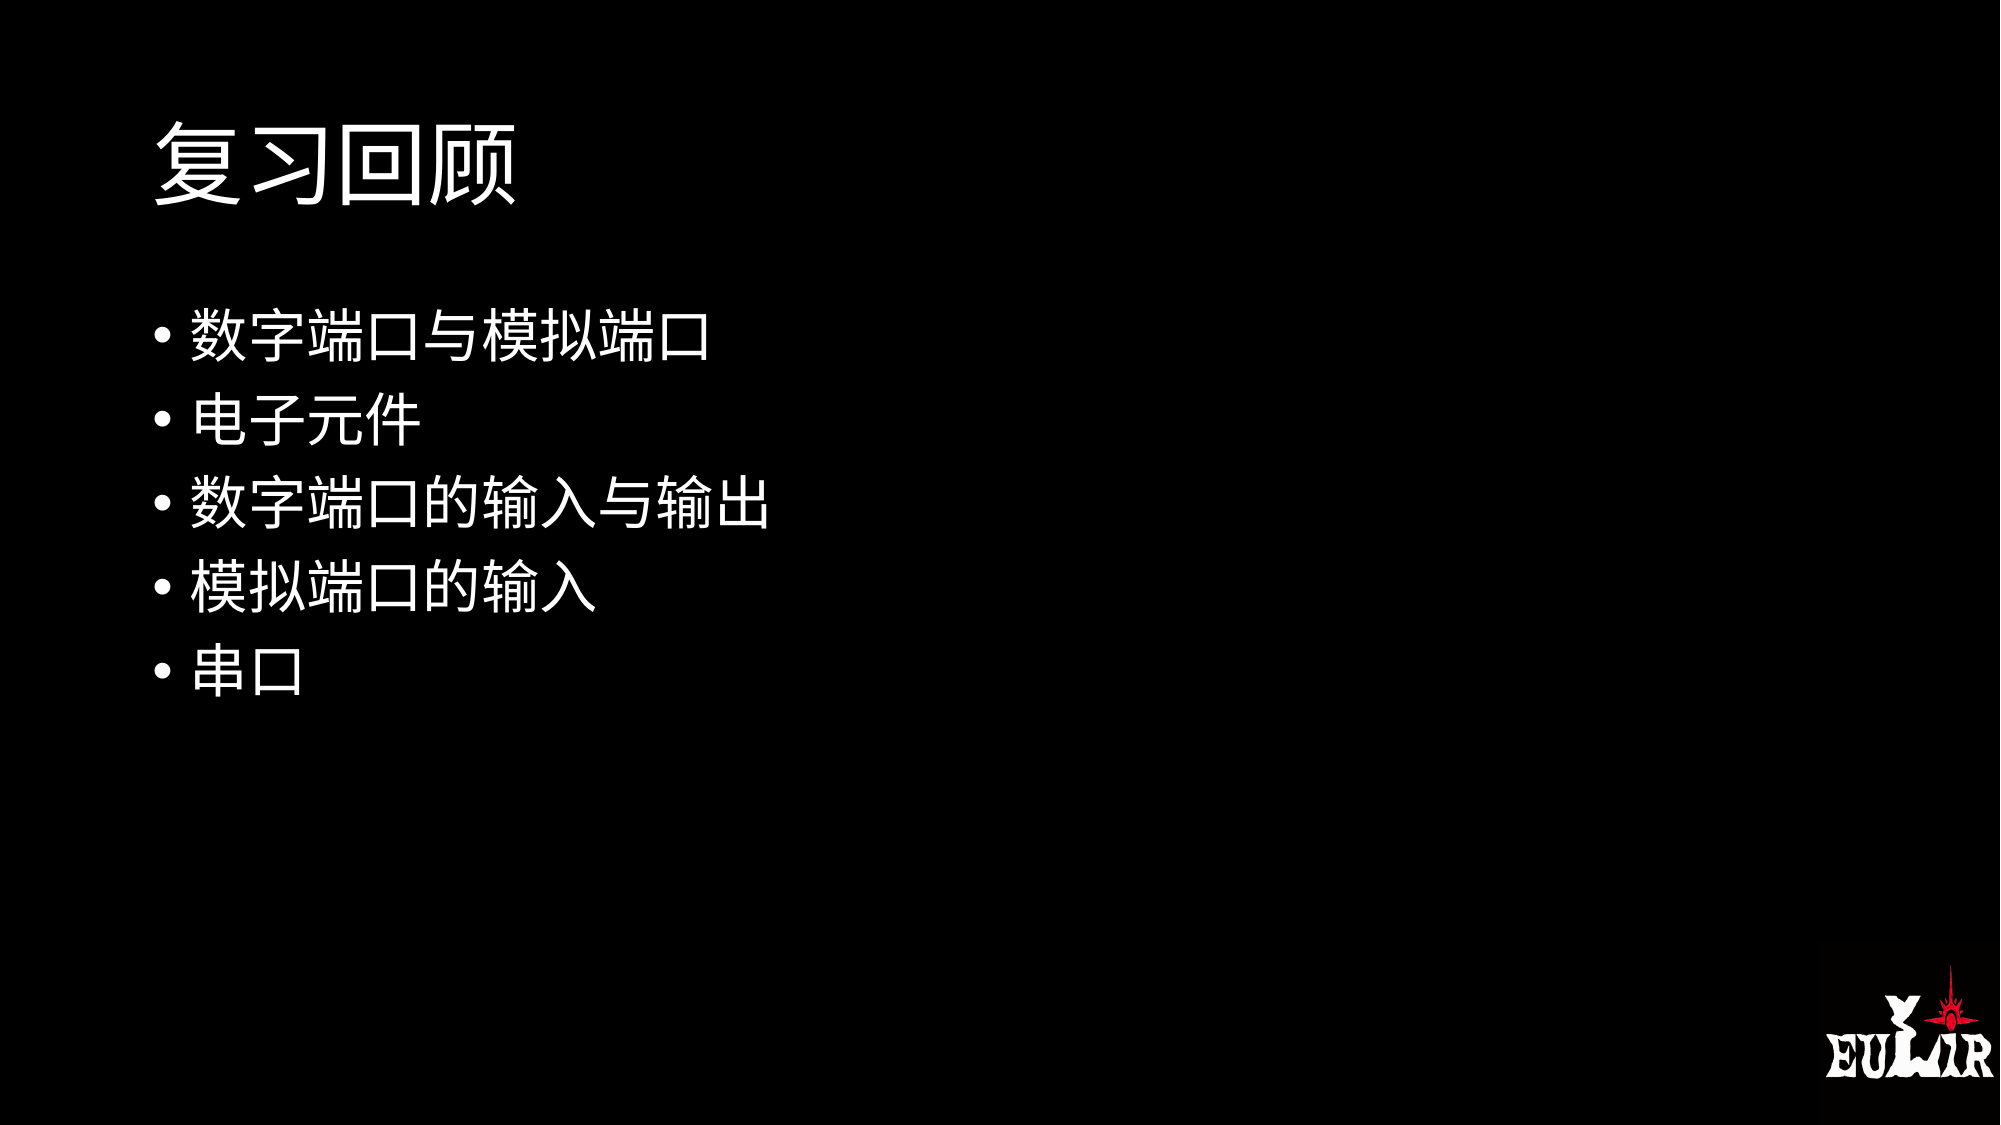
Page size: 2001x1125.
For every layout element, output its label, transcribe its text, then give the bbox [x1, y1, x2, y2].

list 数字端口与模拟端口 电子元件 数字端口的输入与输出 模拟端口的输入 串口 [137, 299, 1863, 1014]
title 复习回顾 [137, 59, 1863, 278]
picture [1817, 941, 2000, 1125]
